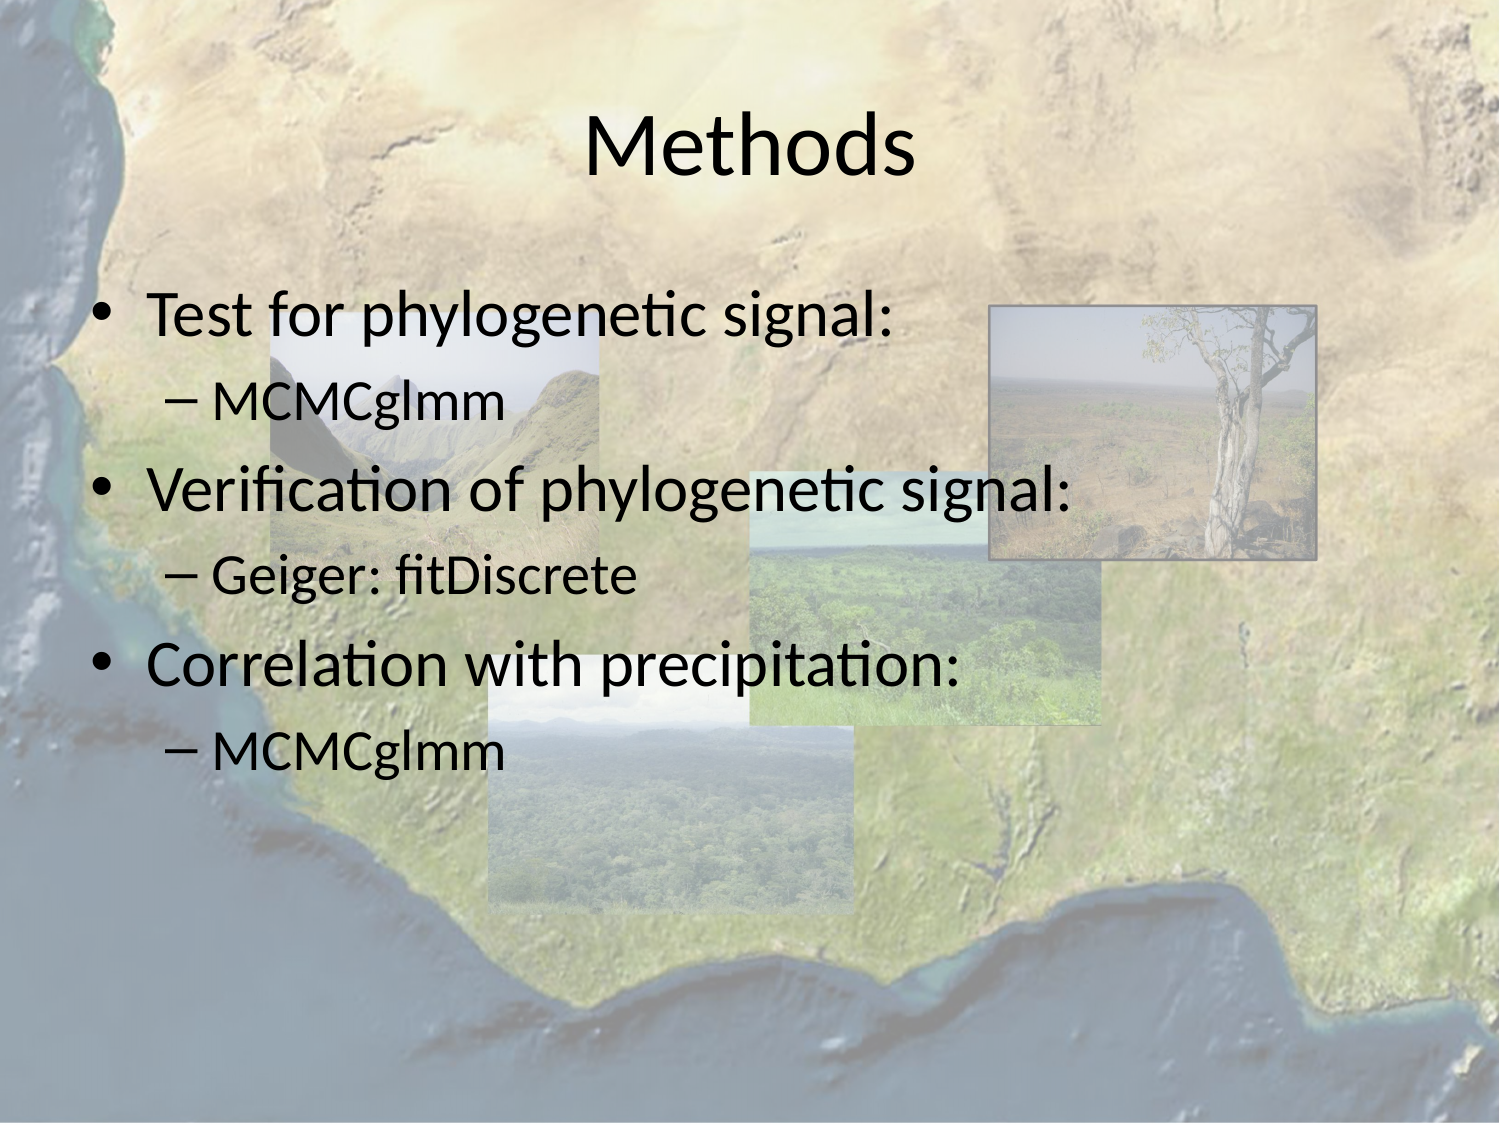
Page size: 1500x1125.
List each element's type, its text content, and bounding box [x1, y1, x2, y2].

title Methods [75, 45, 1425, 233]
list Test for phylogenetic signal: MCMCglmm Verification of phylogenetic signal: Geiger: fitDiscrete Correlation with precipitation: MCMCglmm [75, 262, 1425, 1005]
